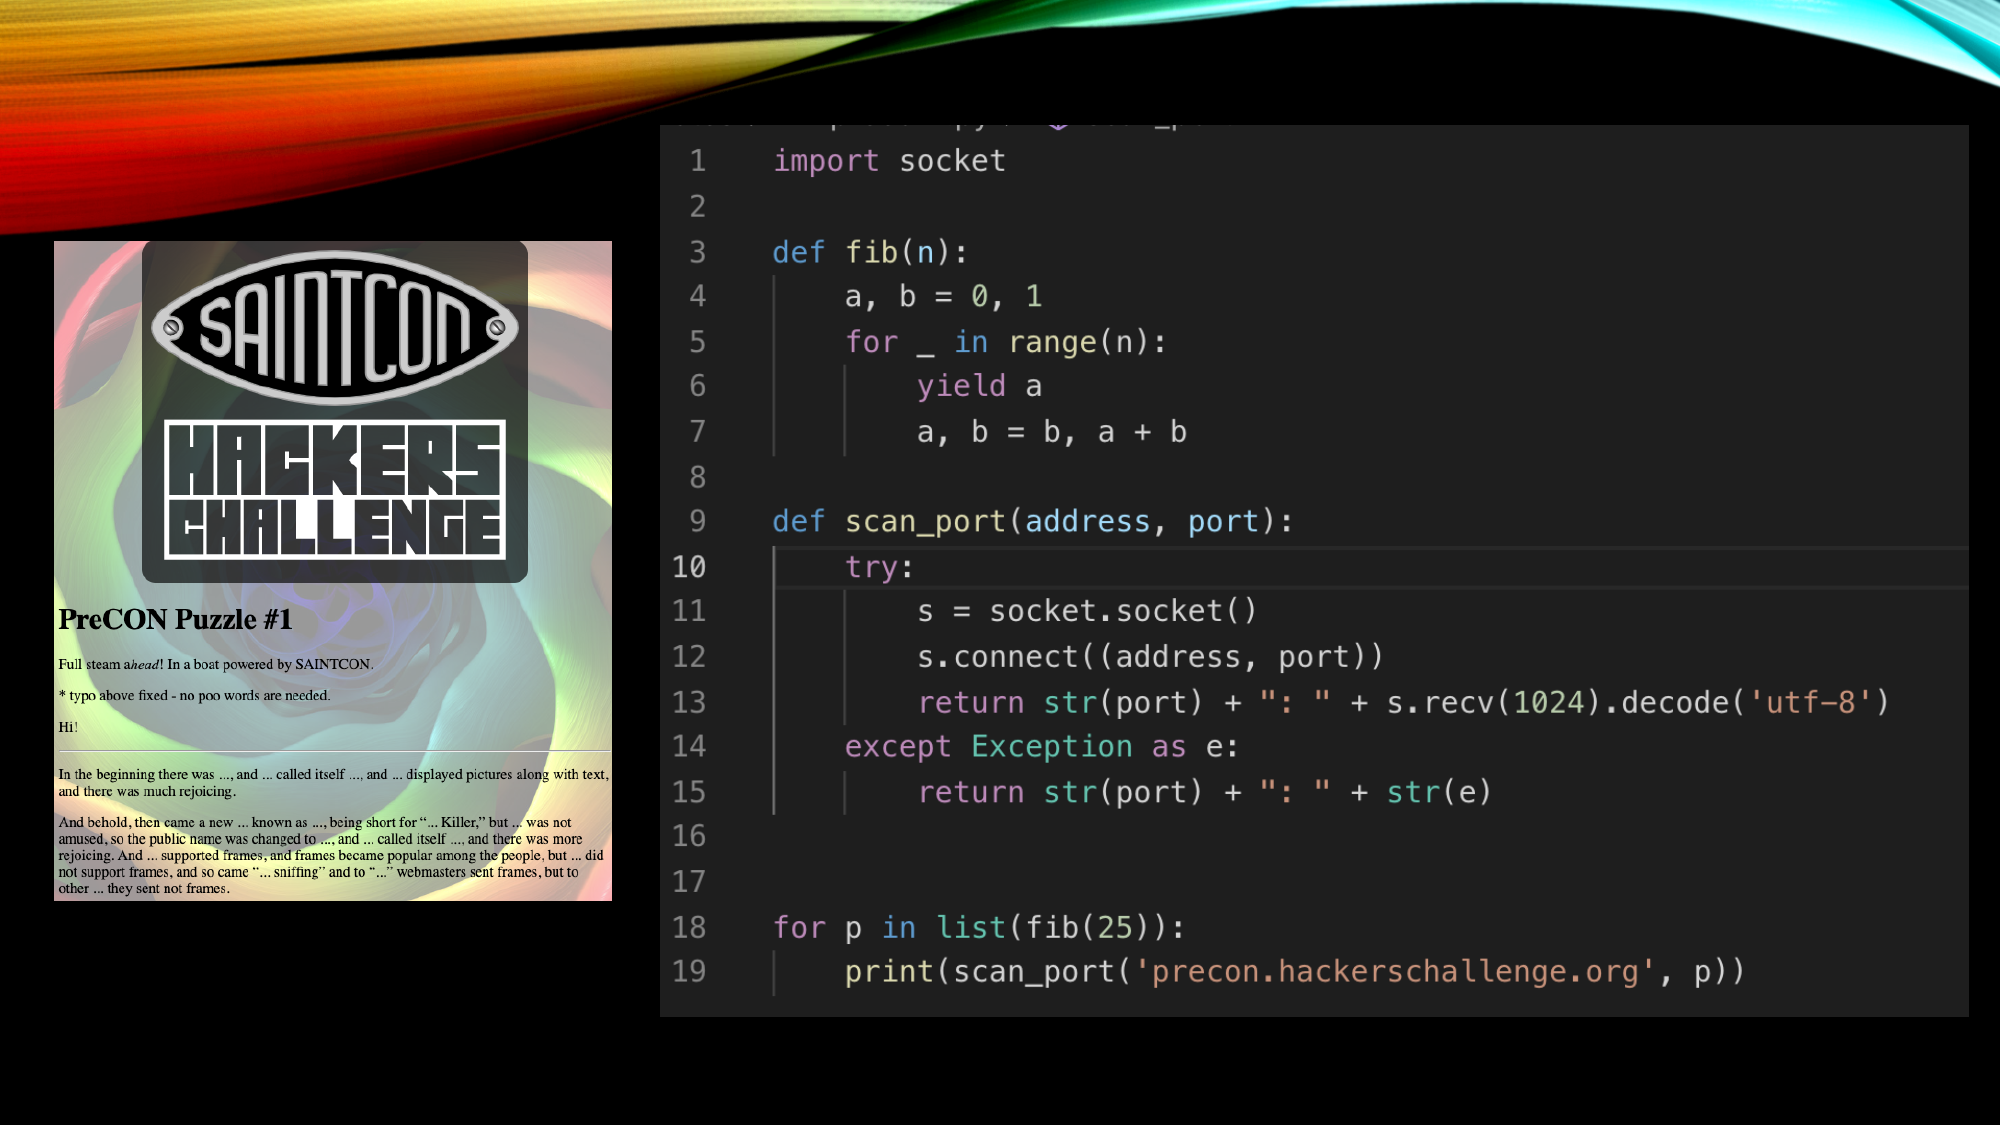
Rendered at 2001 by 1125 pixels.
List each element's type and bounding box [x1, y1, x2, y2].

picture [0, 0, 2000, 1018]
text_box [474, 125, 658, 338]
picture [54, 240, 613, 902]
